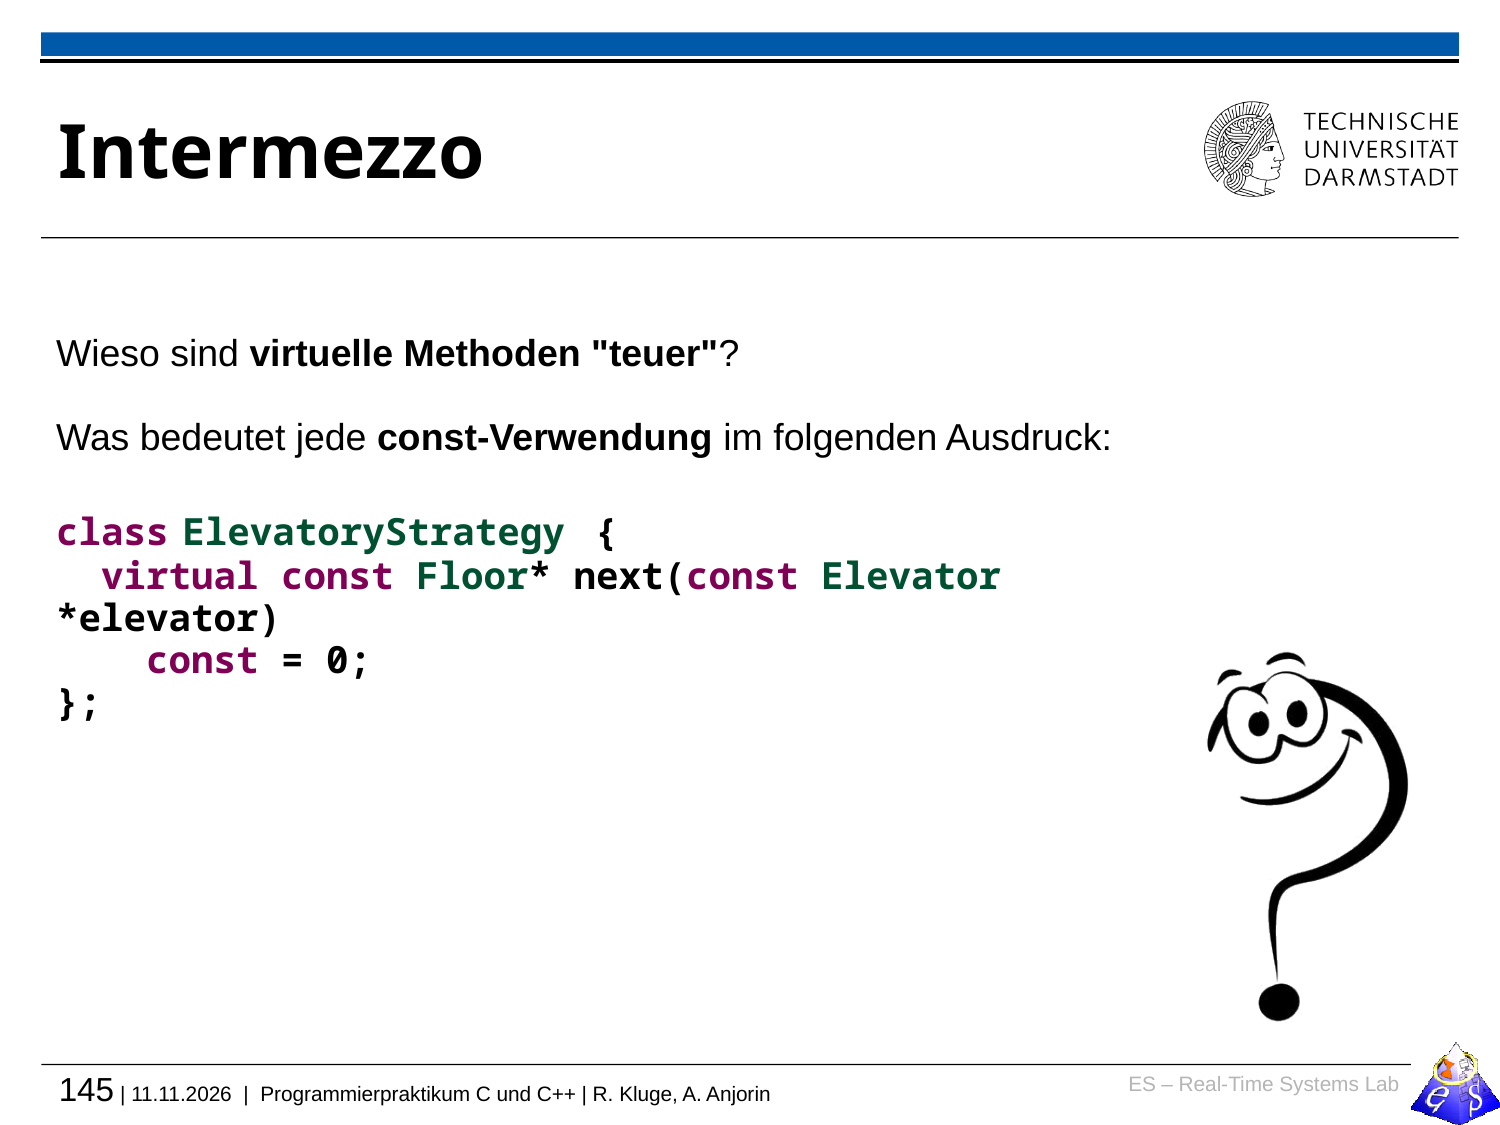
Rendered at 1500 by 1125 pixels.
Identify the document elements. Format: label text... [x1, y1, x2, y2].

picture [1411, 1041, 1500, 1125]
picture [1104, 645, 1483, 1024]
text_box Wieso sind virtuelle Methoden "teuer"? Was bedeutet jede const-Verwendung im folgenden Ausdruck: class ElevatoryStrategy { virtual const Floor* next(const Elevator *elevator) const = 0; }; [41, 325, 1199, 773]
title Intermezzo [58, 80, 1187, 218]
picture [1187, 84, 1483, 214]
